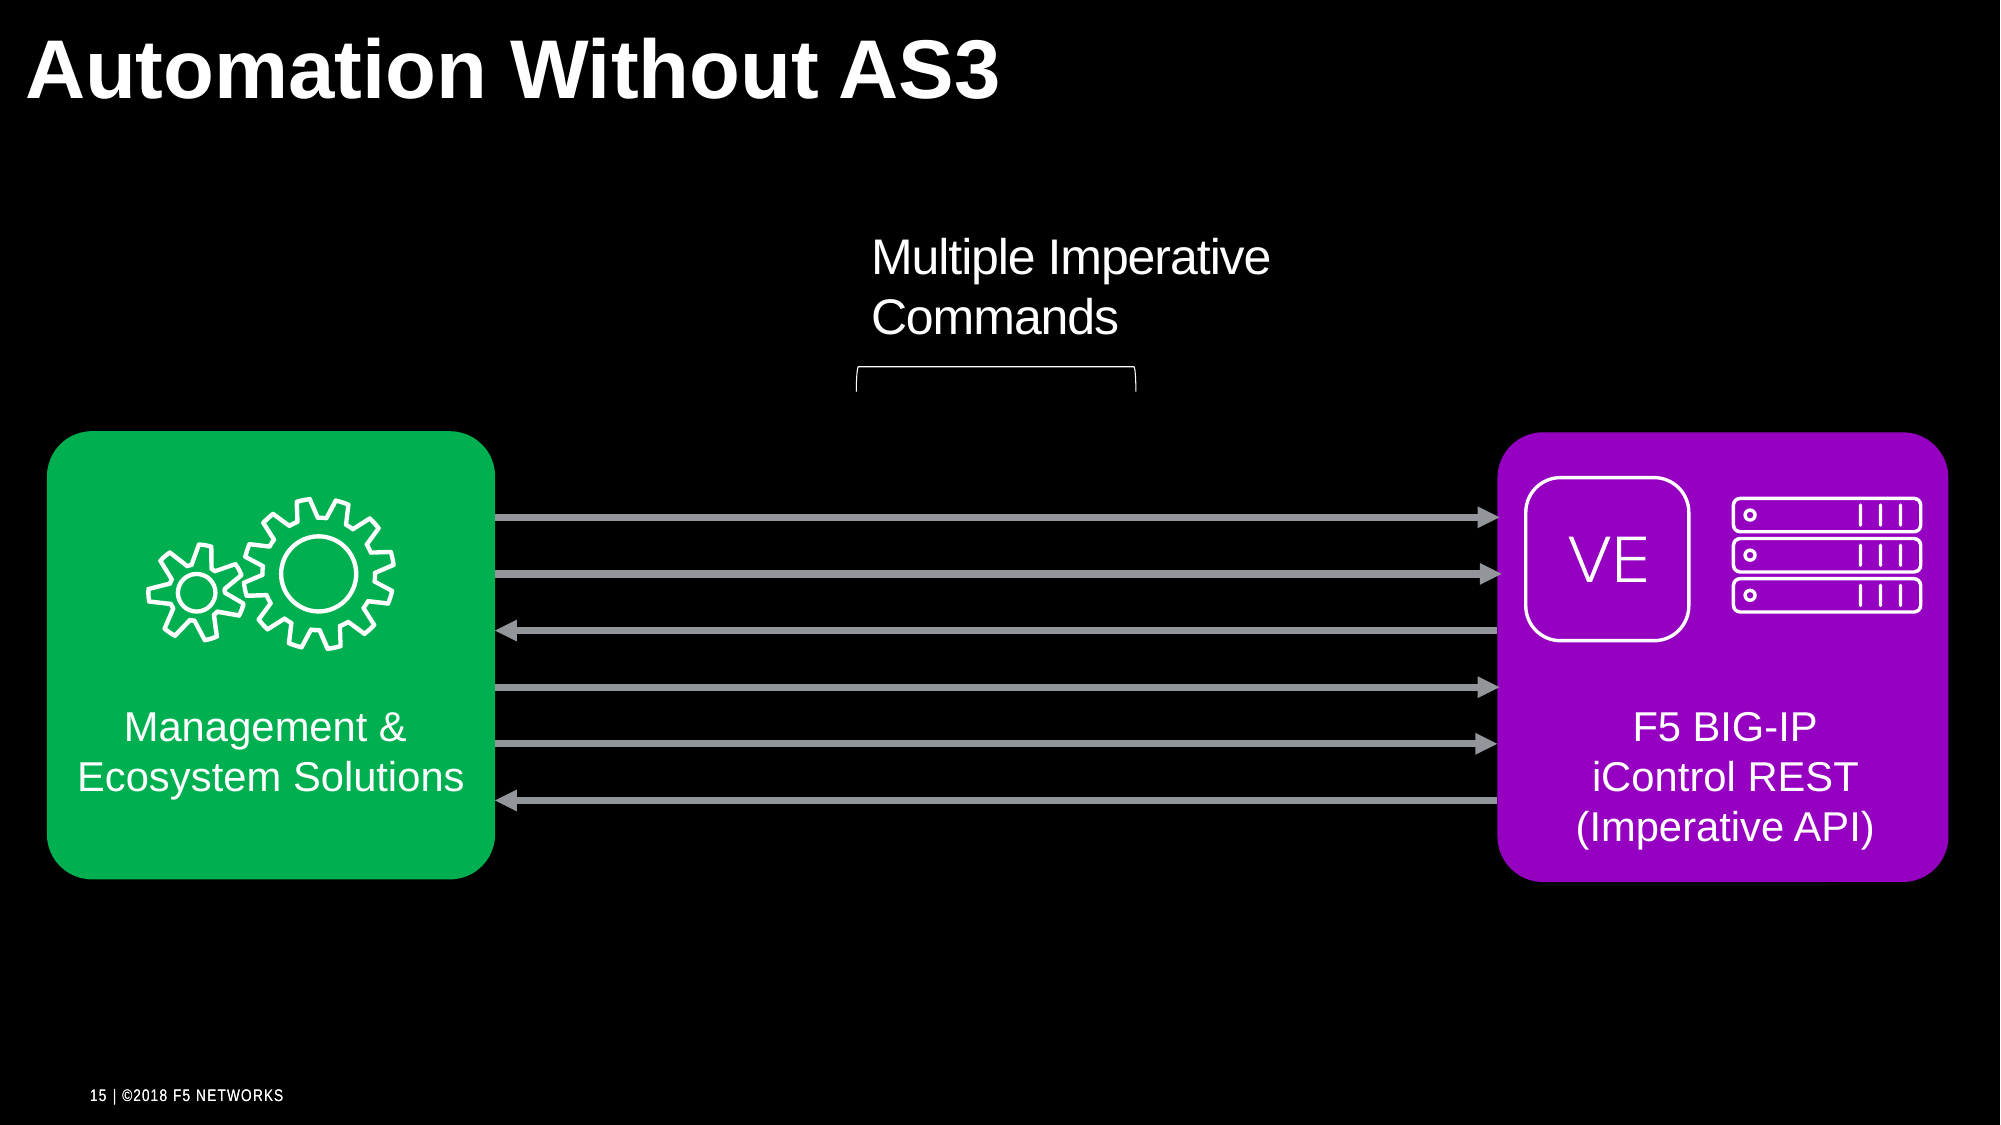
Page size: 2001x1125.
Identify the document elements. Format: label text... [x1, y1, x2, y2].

text_box [855, 366, 1137, 392]
text_box [1497, 432, 1949, 674]
text_box Multiple Imperative Commands [855, 217, 1308, 352]
text_box Automation Without AS3 [0, 1, 1900, 143]
text_box [1520, 876, 1926, 883]
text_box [1524, 475, 1691, 643]
text_box F5 BIG-IP iControl REST (Imperative API) [1497, 674, 1953, 876]
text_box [1731, 496, 1923, 614]
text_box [46, 431, 496, 880]
